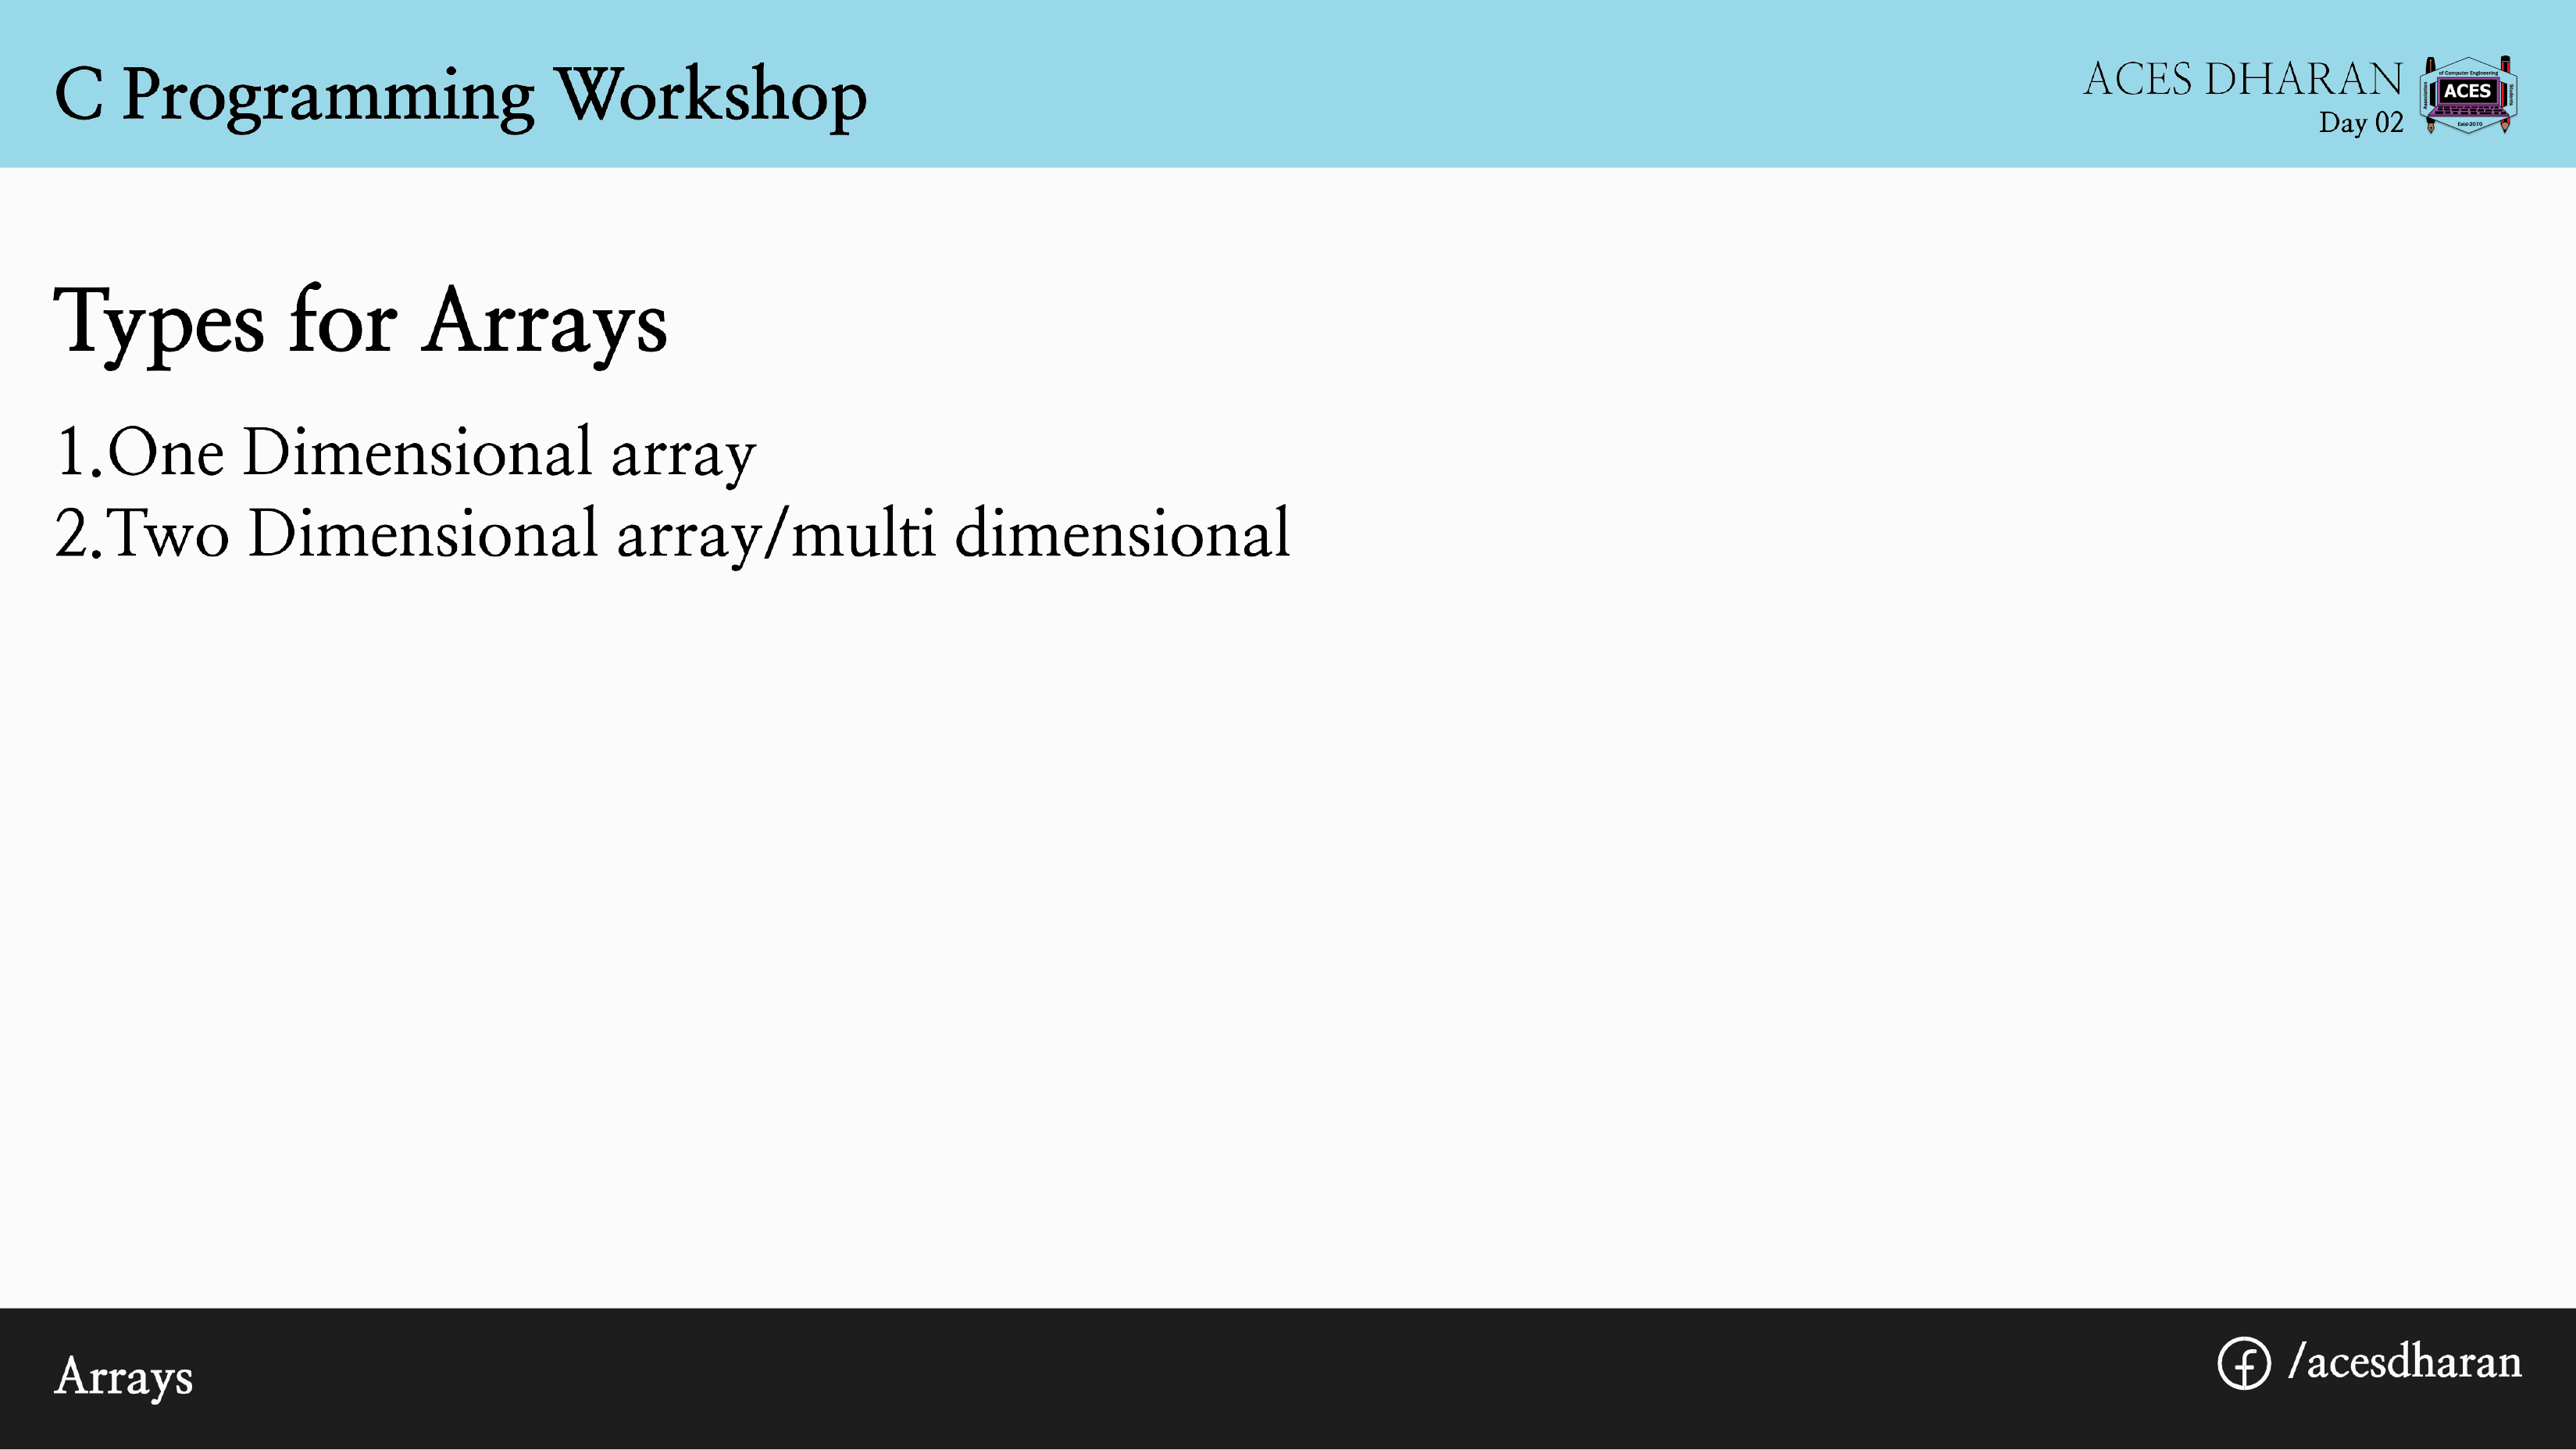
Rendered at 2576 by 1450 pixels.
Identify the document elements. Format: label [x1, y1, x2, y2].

text_box [0, 0, 2576, 1450]
